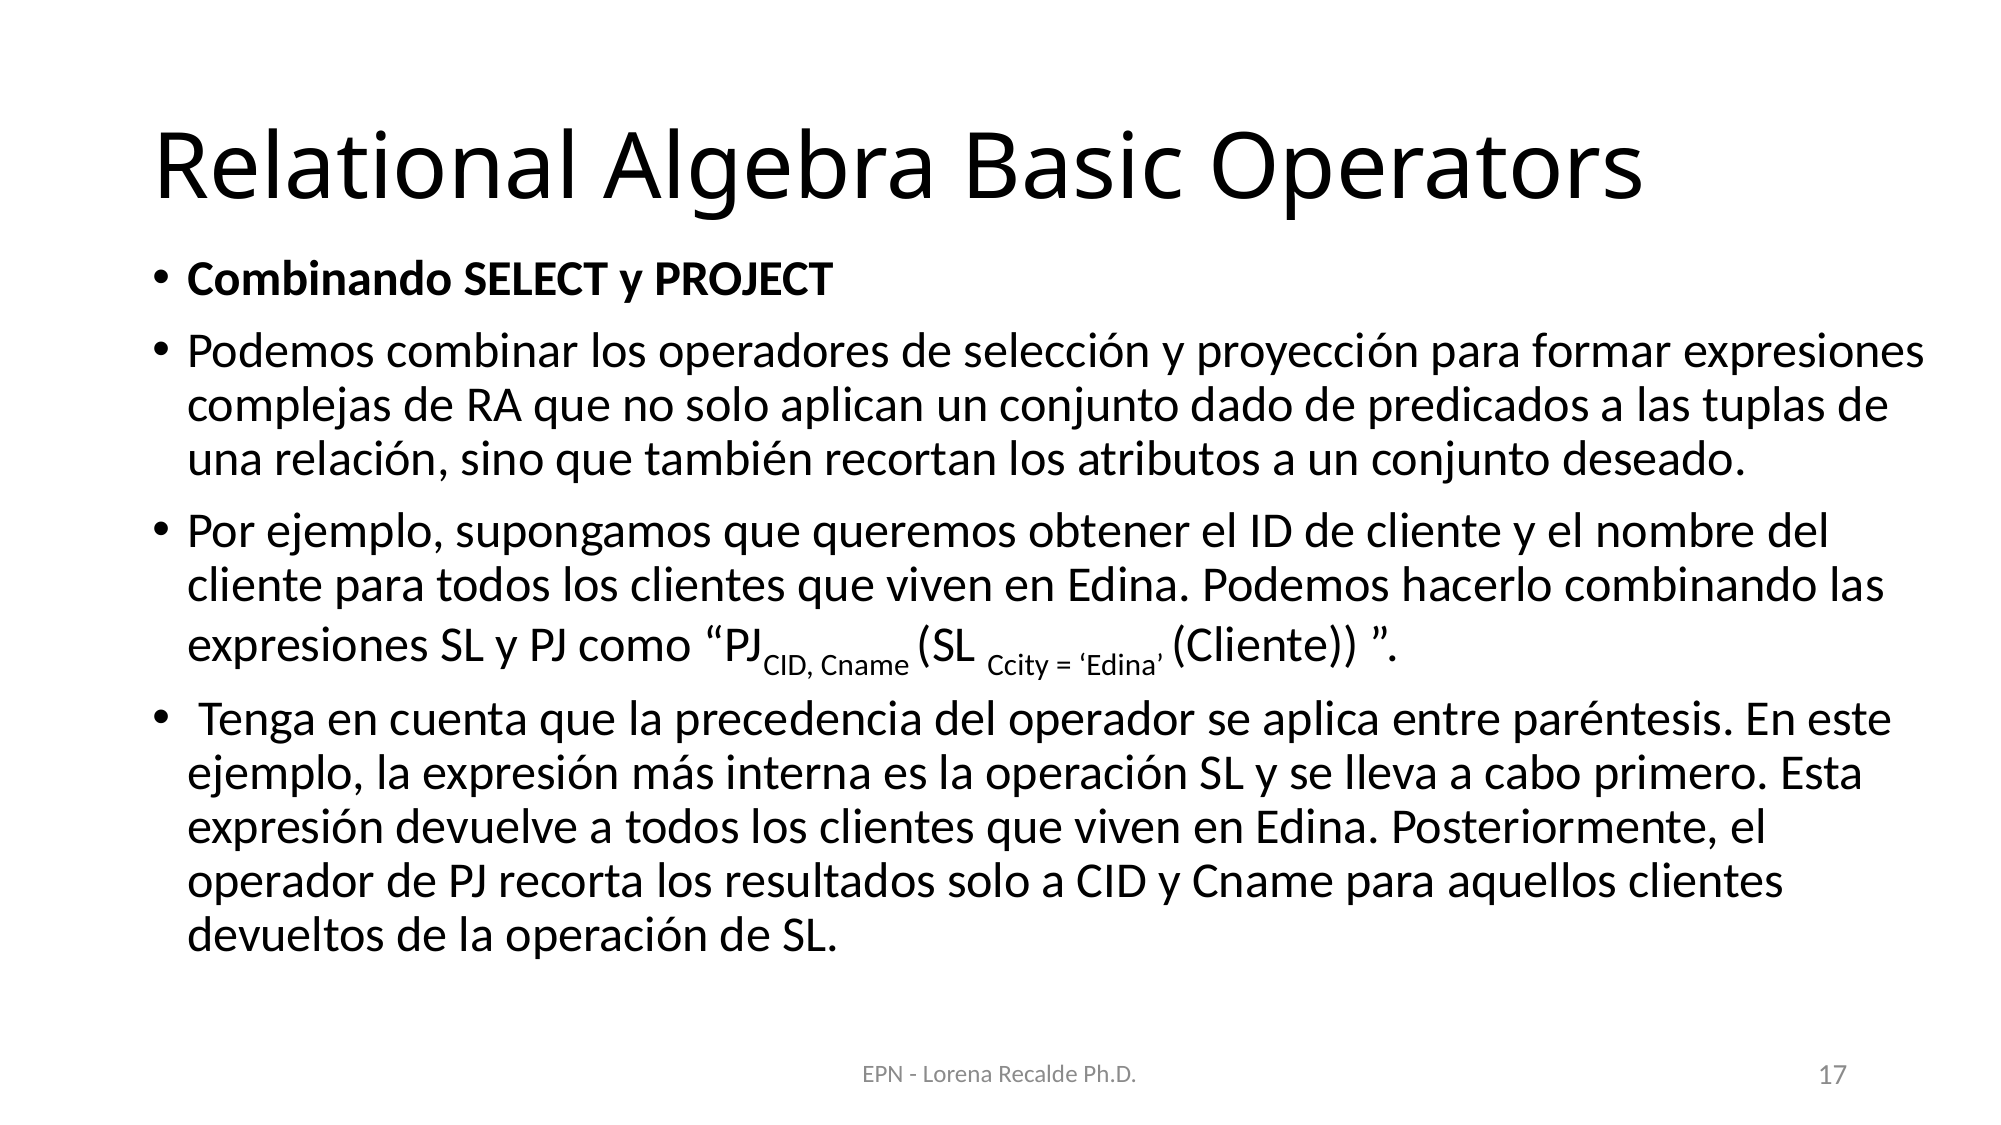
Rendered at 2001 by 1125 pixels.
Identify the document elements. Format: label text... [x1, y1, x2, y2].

slide_number 17 [1412, 1042, 1863, 1103]
list Combinando SELECT y PROJECT Podemos combinar los operadores de selección y proyección para formar expresiones complejas de RA que no solo aplican un conjunto dado de predicados a las tuplas de una relación, sino que también recortan los atributos a un conjunto deseado. Por ejemplo, supongamos que queremos obtener el ID de cliente y el nombre del cliente para todos los clientes que viven en Edina. Podemos hacerlo combinando las expresiones SL y PJ como “PJCID, Cname (SL Ccity = ‘Edina’ (Cliente)) ”. Tenga en cuenta que la precedencia del operador se aplica entre paréntesis. En este ejemplo, la expresión más interna es la operación SL y se lleva a cabo primero. Esta expresión devuelve a todos los clientes que viven en Edina. Posteriormente, el operador de PJ recorta los resultados solo a CID y Cname para aquellos clientes devueltos de la operación de SL. [137, 244, 1950, 1014]
footer EPN - Lorena Recalde Ph.D. [662, 1042, 1338, 1103]
title Relational Algebra Basic Operators [137, 59, 1863, 244]
